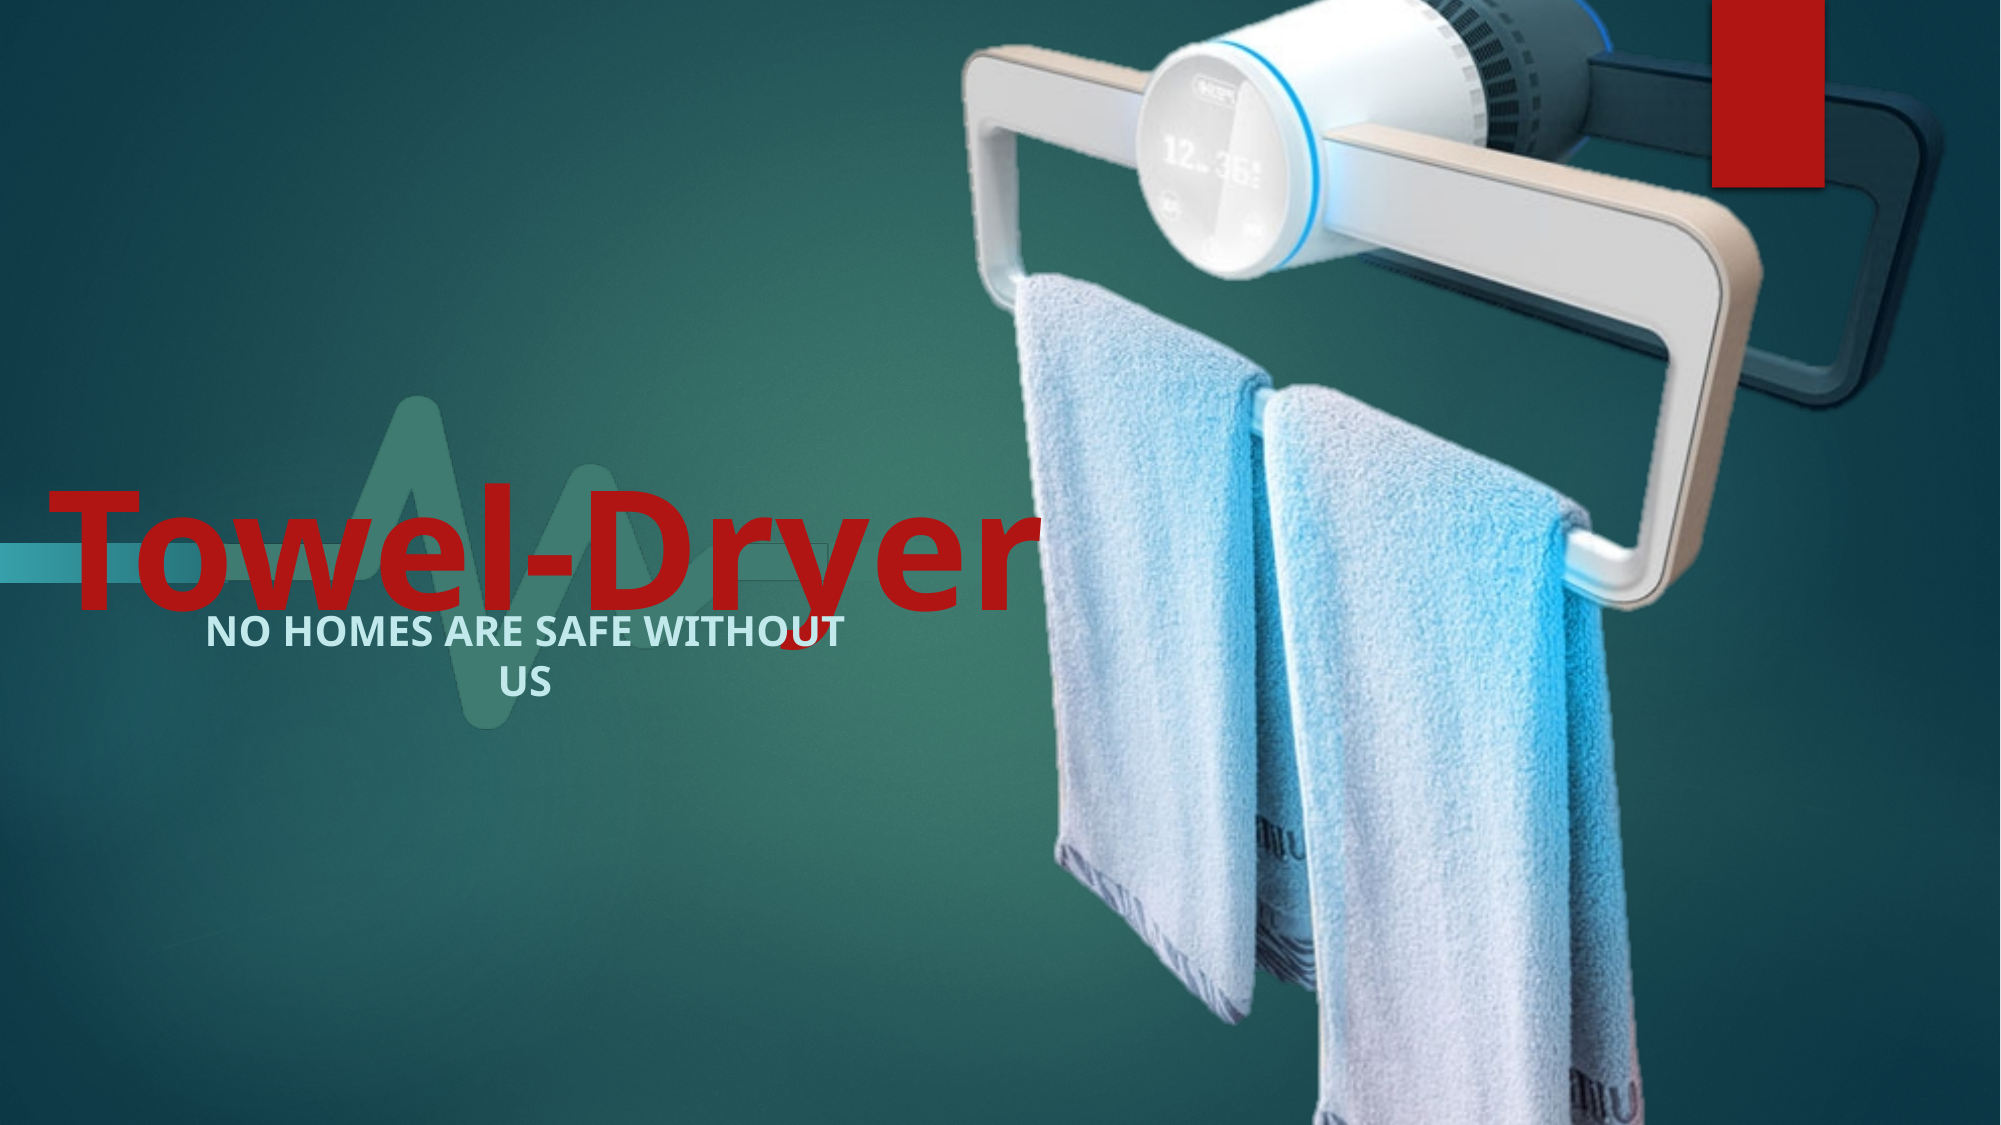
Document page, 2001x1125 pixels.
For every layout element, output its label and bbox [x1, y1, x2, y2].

picture [0, 0, 2001, 1125]
text_box [0, 265, 1316, 860]
